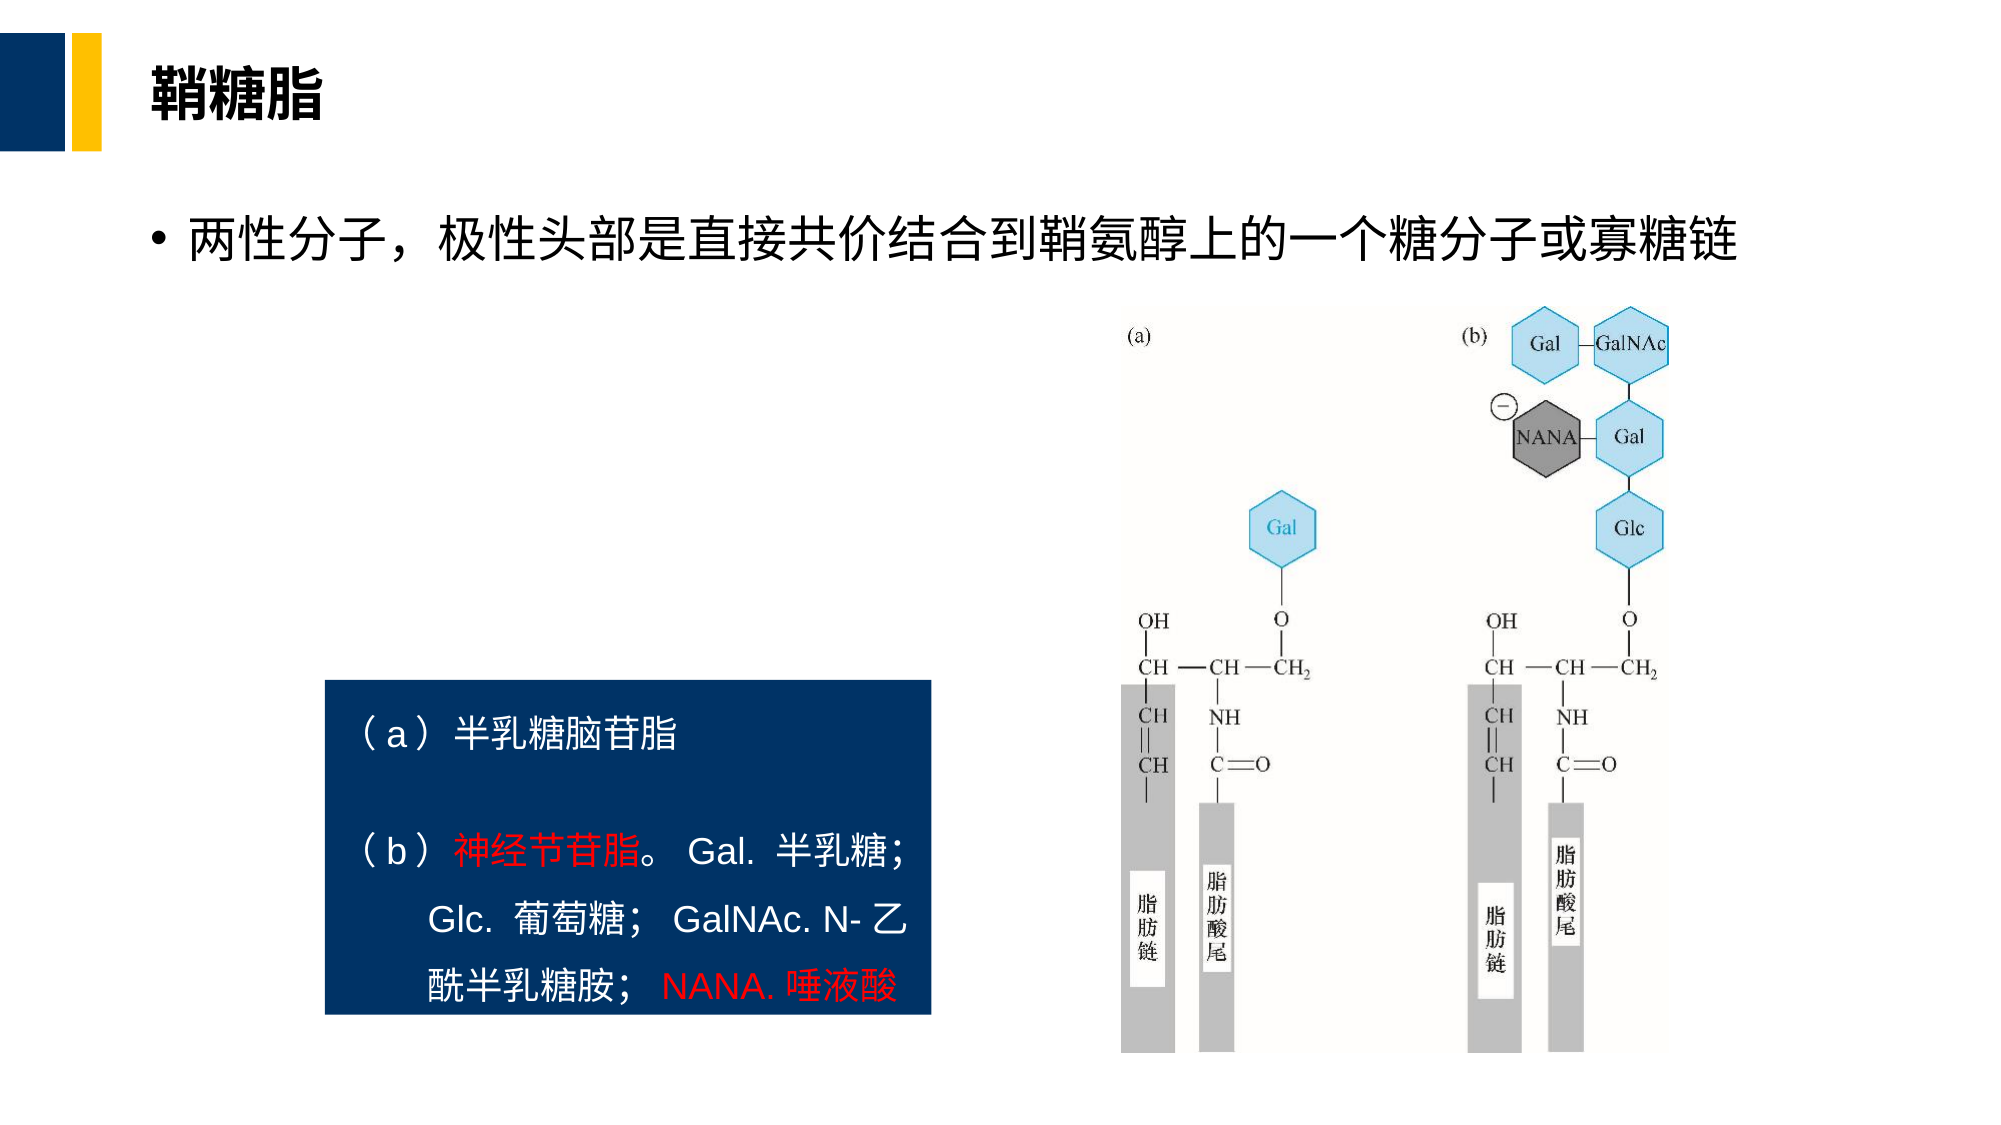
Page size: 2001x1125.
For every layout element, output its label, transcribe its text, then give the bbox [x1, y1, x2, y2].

list 两性分子，极性头部是直接共价结合到鞘氨醇上的一个糖分子或寡糖链 [135, 200, 1950, 1092]
text_box （a）半乳糖脑苷脂 （b）神经节苷脂。Gal. 半乳糖；Glc. 葡萄糖；GalNAc. N-乙酰半乳糖胺；NANA.唾液酸 [324, 679, 932, 1015]
title 鞘糖脂 [135, 33, 1950, 152]
picture [1121, 306, 1669, 1053]
